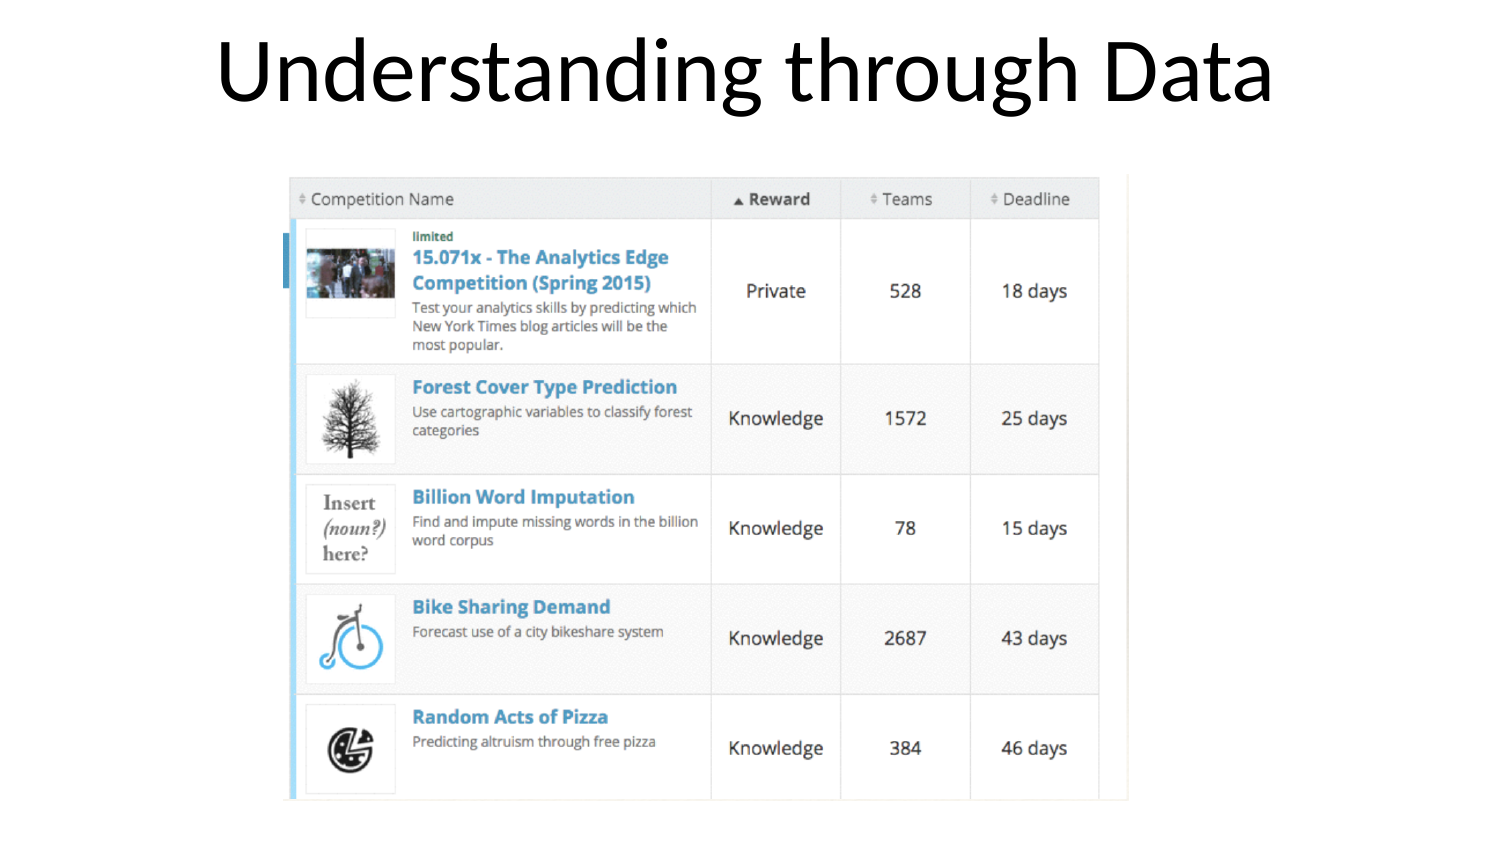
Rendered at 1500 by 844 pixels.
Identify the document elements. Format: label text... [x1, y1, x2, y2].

picture [283, 174, 1129, 801]
title Understanding through Data [99, 0, 1394, 145]
